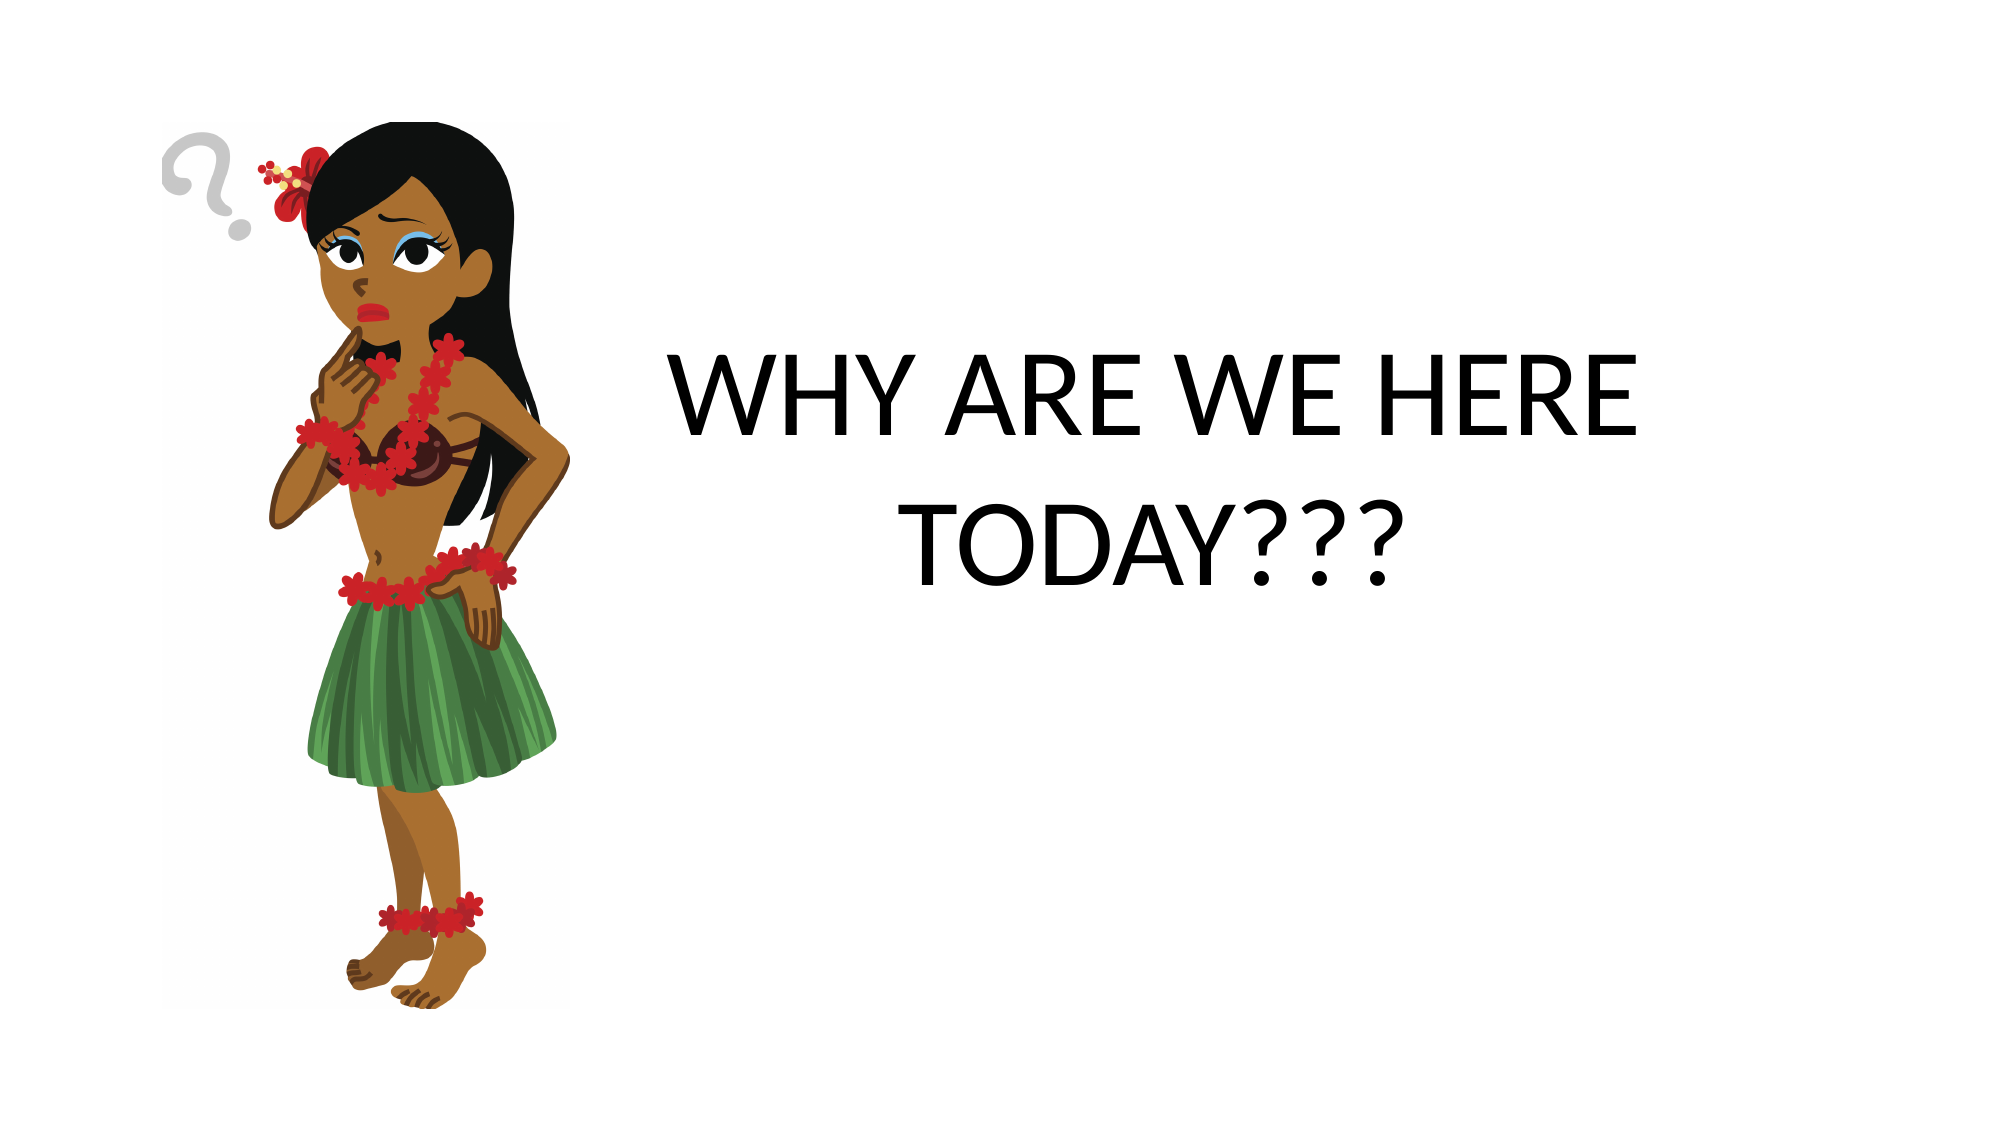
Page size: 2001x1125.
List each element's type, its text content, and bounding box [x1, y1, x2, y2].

text_box WHY ARE WE HERE TODAY??? [570, 302, 1837, 918]
picture [162, 122, 570, 1009]
